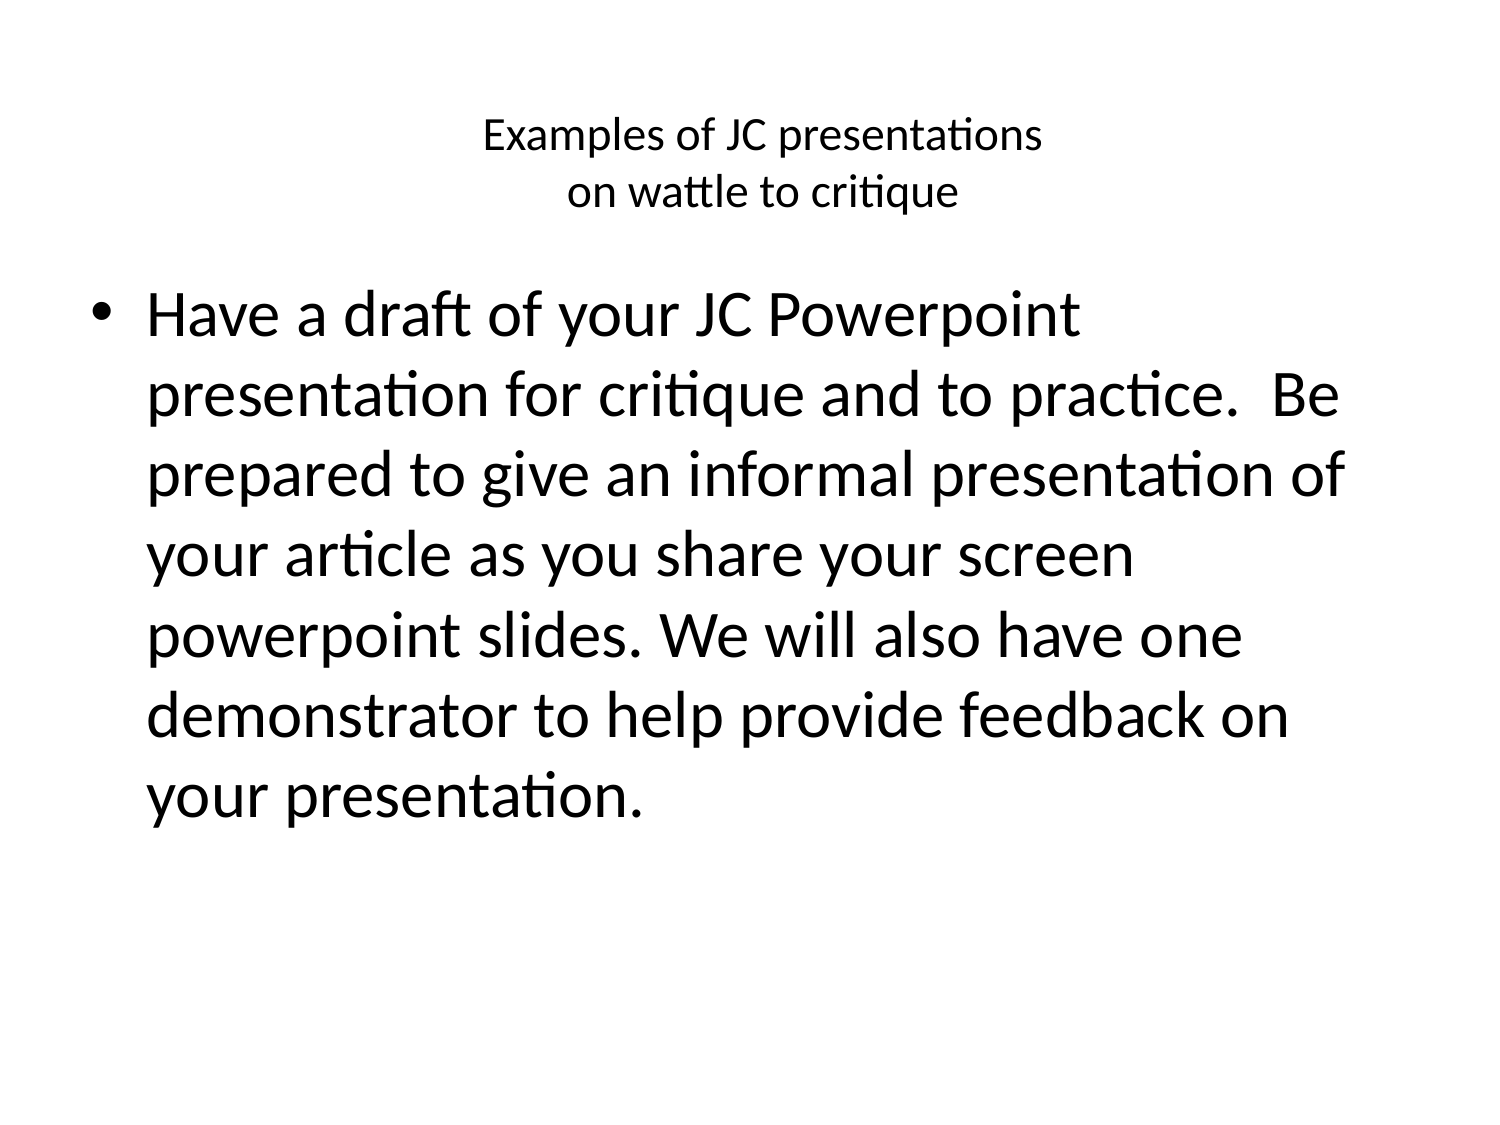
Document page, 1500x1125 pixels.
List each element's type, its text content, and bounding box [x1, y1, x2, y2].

title Examples of JC presentations on wattle to critique [88, 94, 1438, 283]
list Have a draft of your JC Powerpoint presentation for critique and to practice. Be prepared to give an informal presentation of your article as you share your screen powerpoint slides. We will also have one demonstrator to help provide feedback on your presentation. [75, 262, 1425, 1005]
